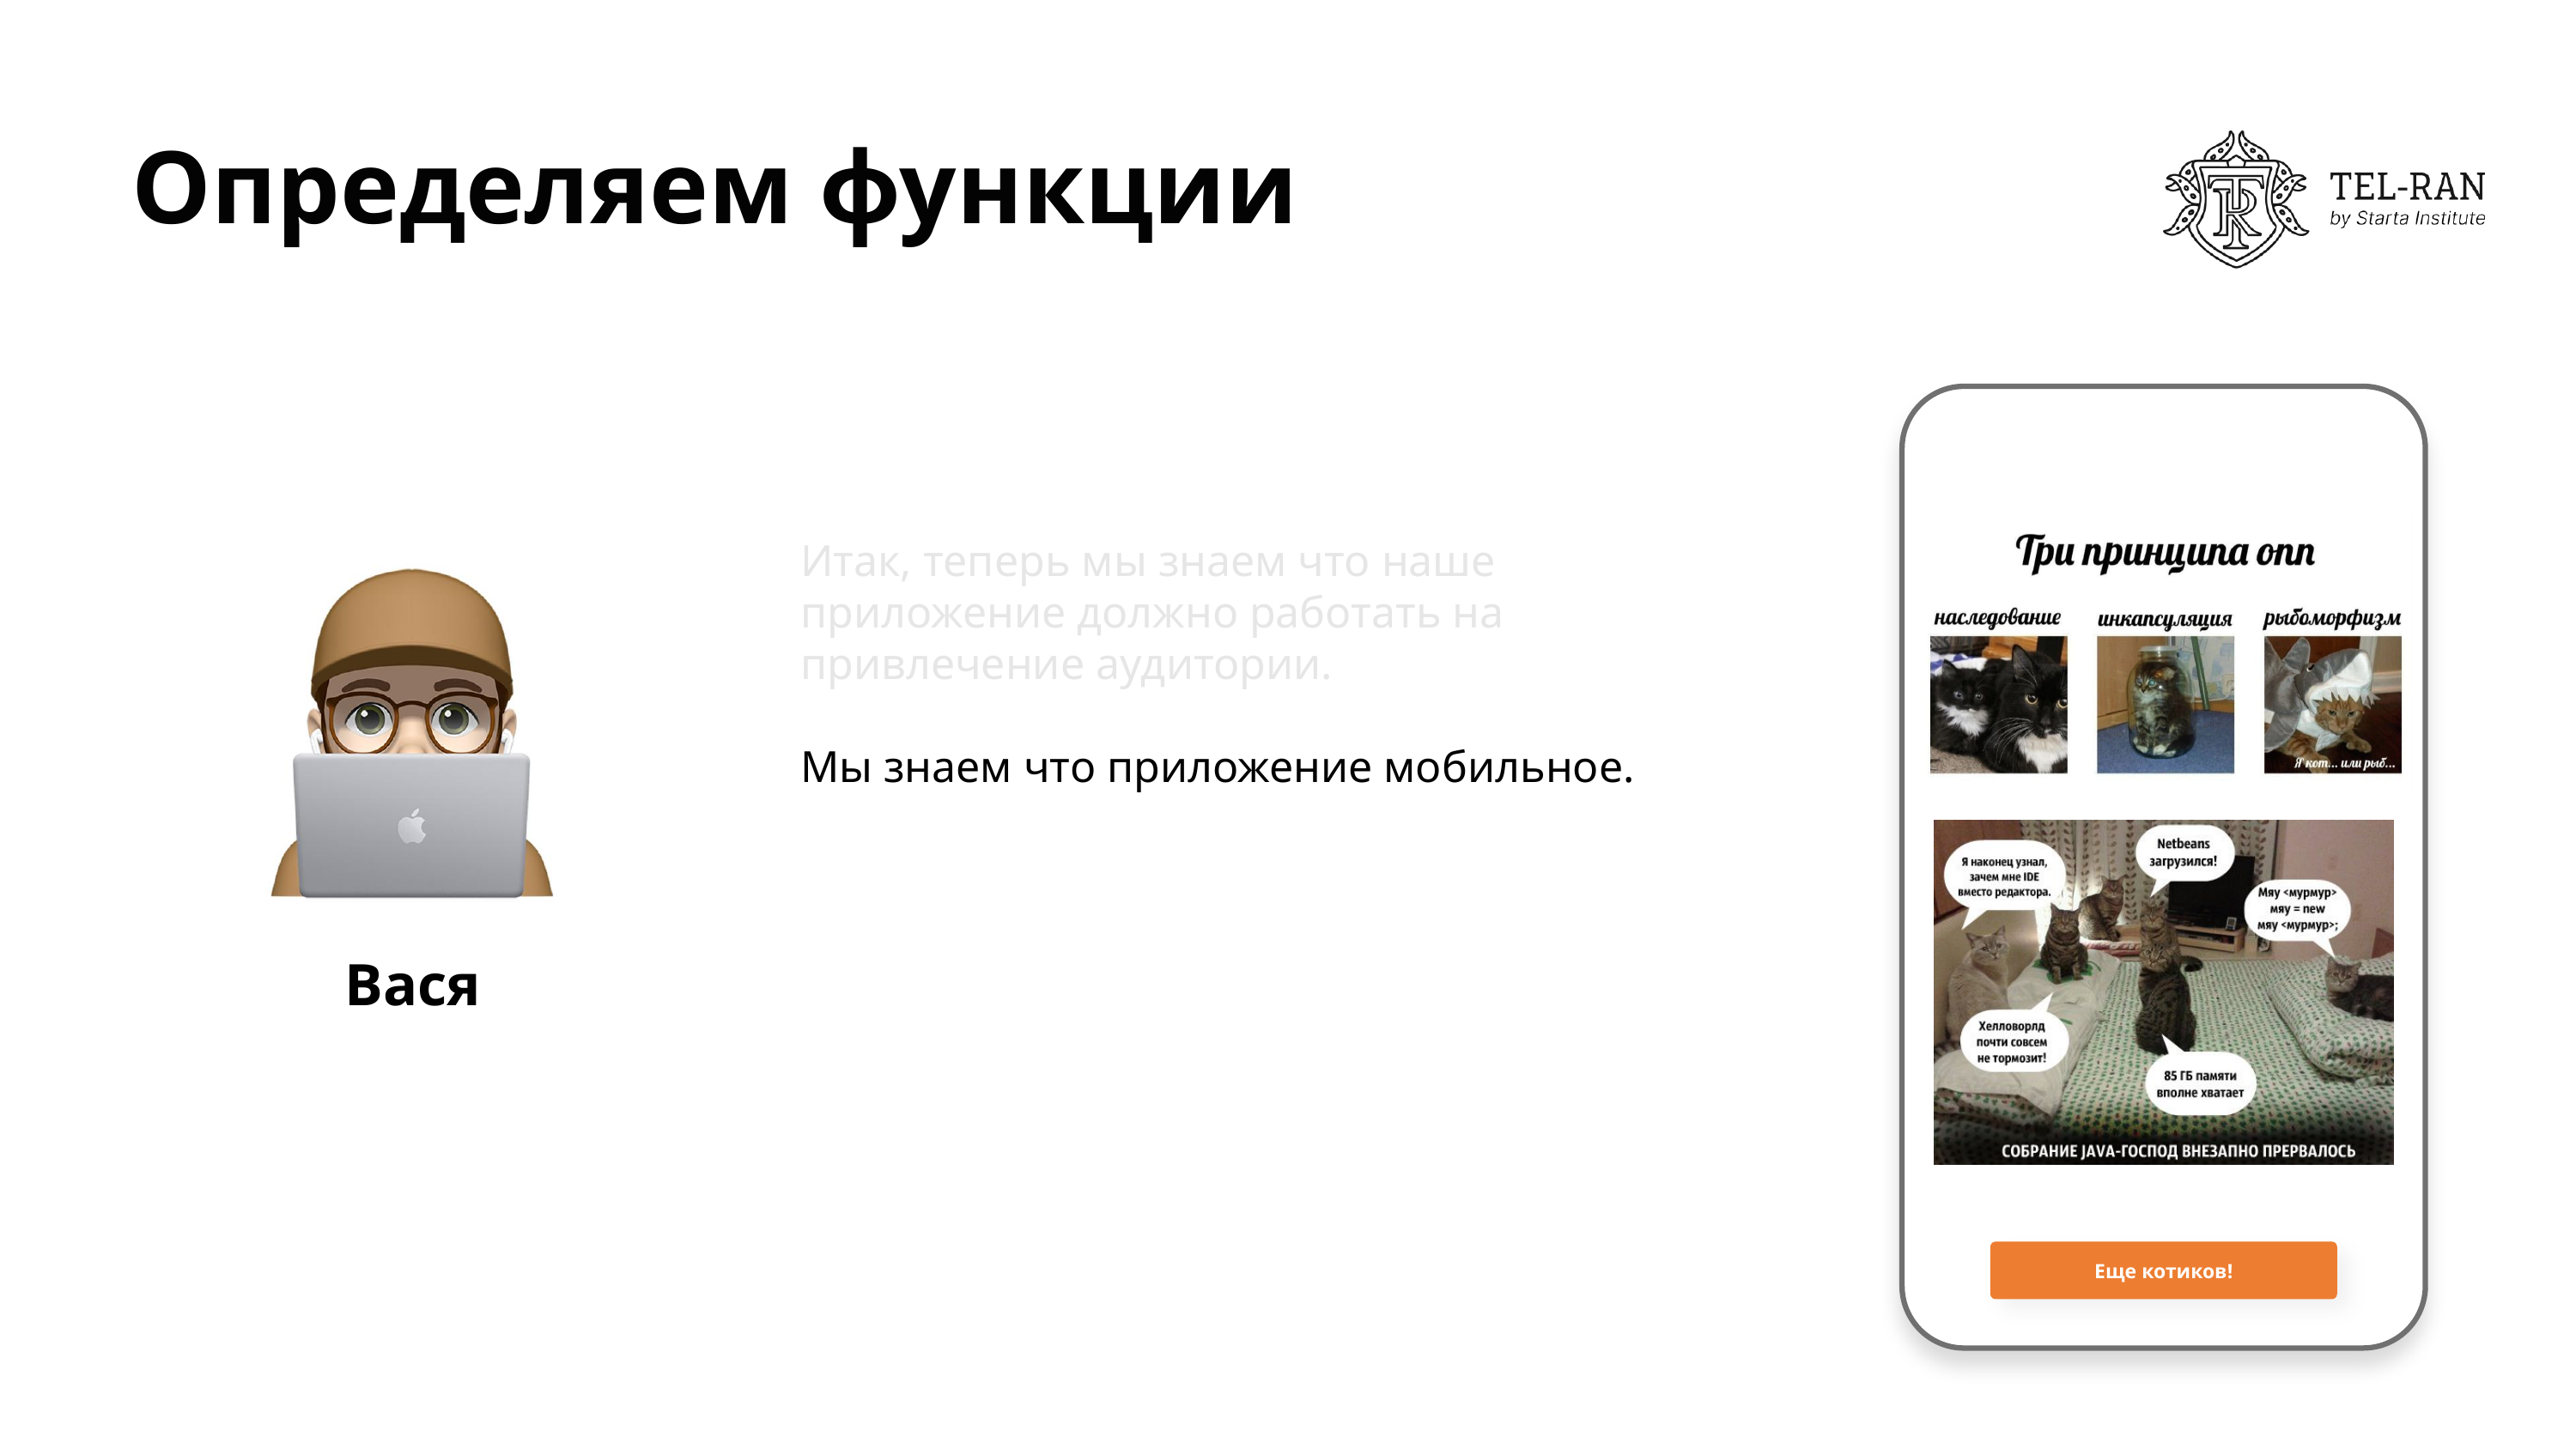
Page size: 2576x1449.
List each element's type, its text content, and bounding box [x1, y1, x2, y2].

picture [145, 554, 681, 912]
text_box [1900, 384, 2427, 1350]
picture [1933, 819, 2394, 1165]
text_box Еще котиков! [1988, 1240, 2339, 1301]
text_box Вася [285, 942, 540, 1023]
picture [2163, 130, 2485, 269]
picture [1915, 514, 2413, 792]
text_box Итак, теперь мы знаем что наше приложение должно работать на привлечение аудитории. Мы знаем что приложение мобильное. Мы знаем приблизительную дату когда приложение должно быть загружено в магазины. [787, 527, 1655, 1004]
text_box Определяем функции [131, 136, 1855, 302]
